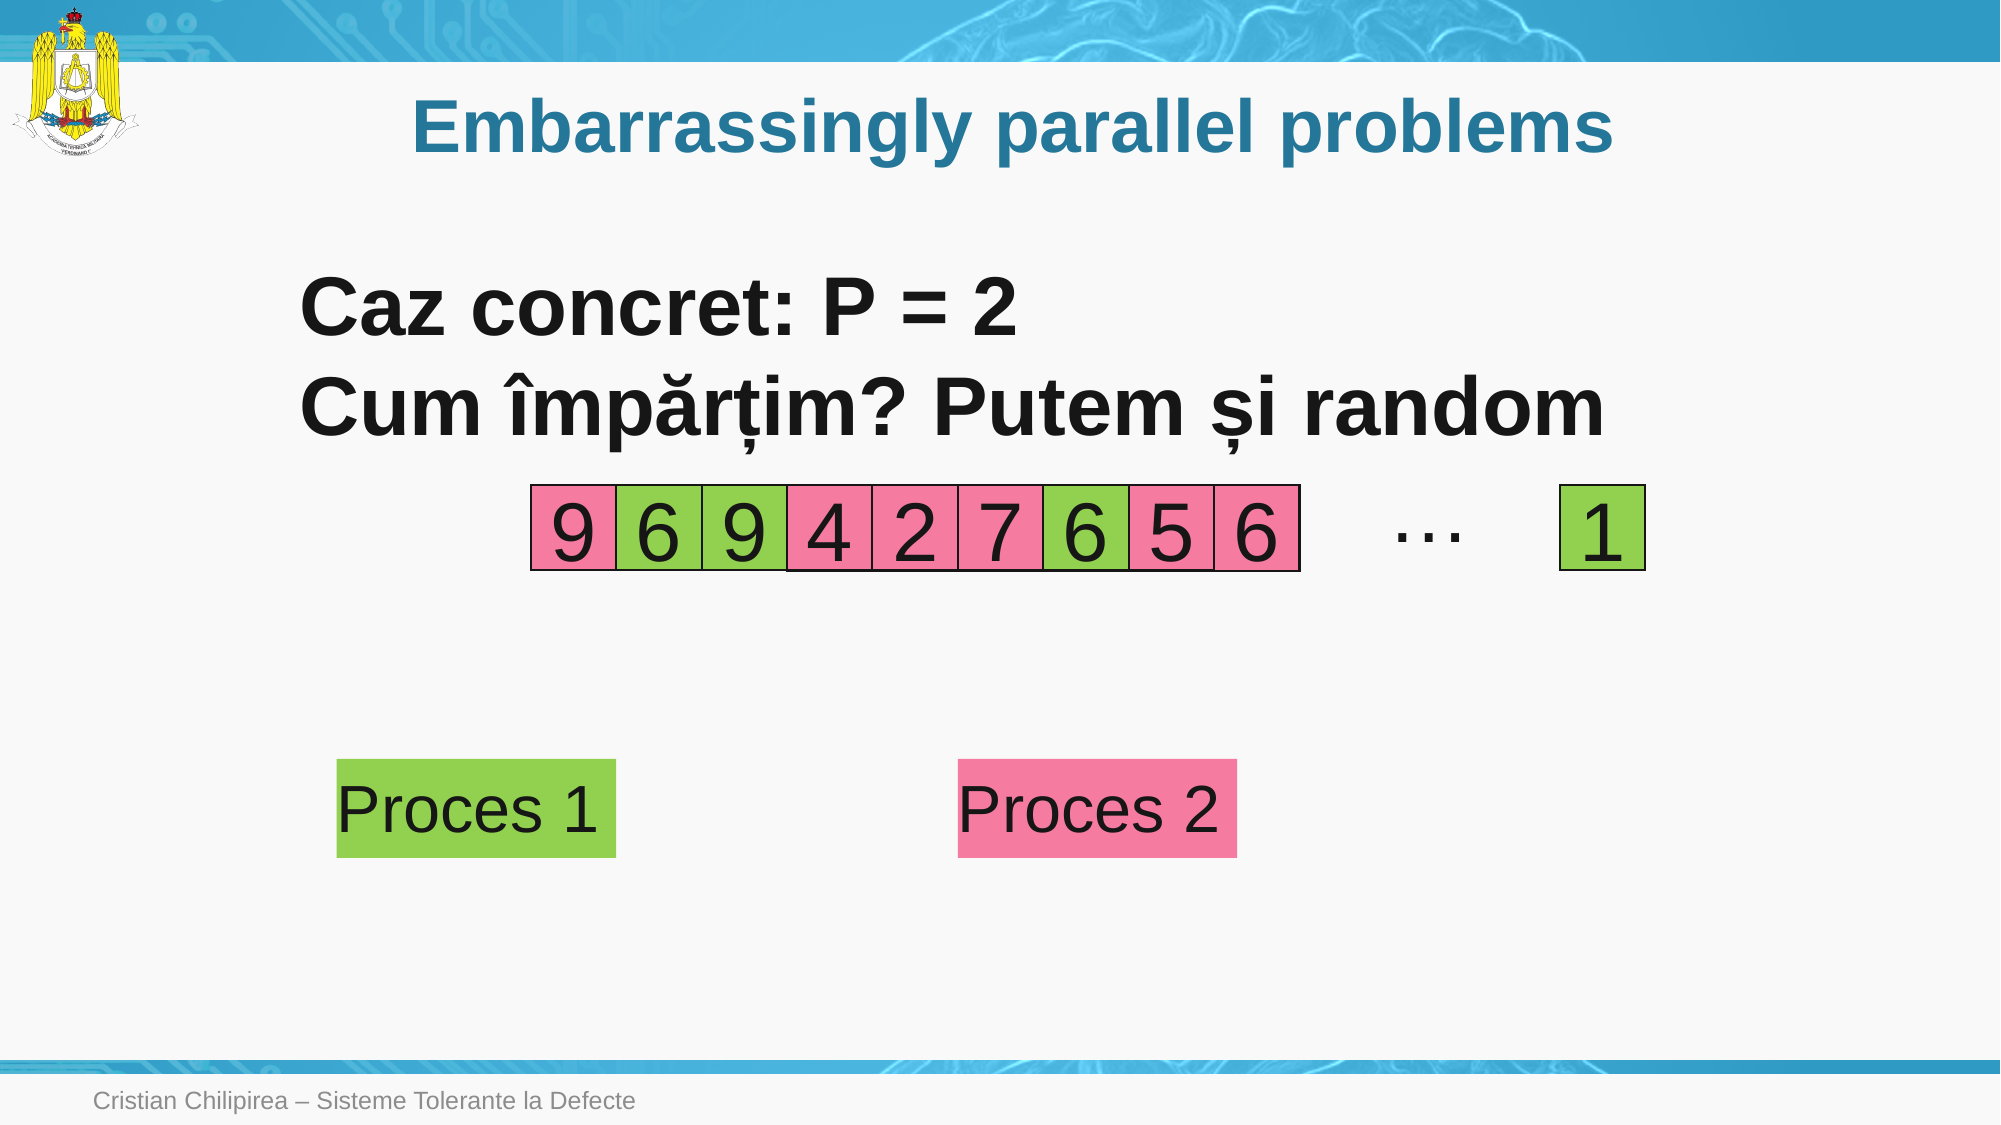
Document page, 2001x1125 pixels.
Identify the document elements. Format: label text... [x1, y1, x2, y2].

text_box Proces 1 [336, 758, 617, 858]
picture [0, 1060, 2000, 1074]
text_box 6 [1042, 484, 1128, 572]
text_box 6 [1213, 484, 1301, 572]
text_box 6 [615, 484, 701, 571]
text_box … [1373, 452, 1487, 567]
text_box 7 [957, 484, 1042, 572]
text_box Proces 2 [957, 758, 1238, 858]
title Embarrassingly parallel problems [150, 76, 1876, 180]
text_box 1 [1559, 484, 1646, 571]
text_box 5 [1128, 484, 1213, 572]
footer Cristian Chilipirea – Sisteme Tolerante la Defecte [77, 1073, 1338, 1125]
text_box 9 [530, 484, 615, 571]
picture [0, 0, 2000, 156]
text_box Caz concret: P = 2 Cum împărțim? Putem și random [284, 244, 1682, 460]
text_box 9 [701, 484, 786, 571]
text_box 4 [786, 484, 871, 572]
text_box 2 [871, 484, 957, 572]
